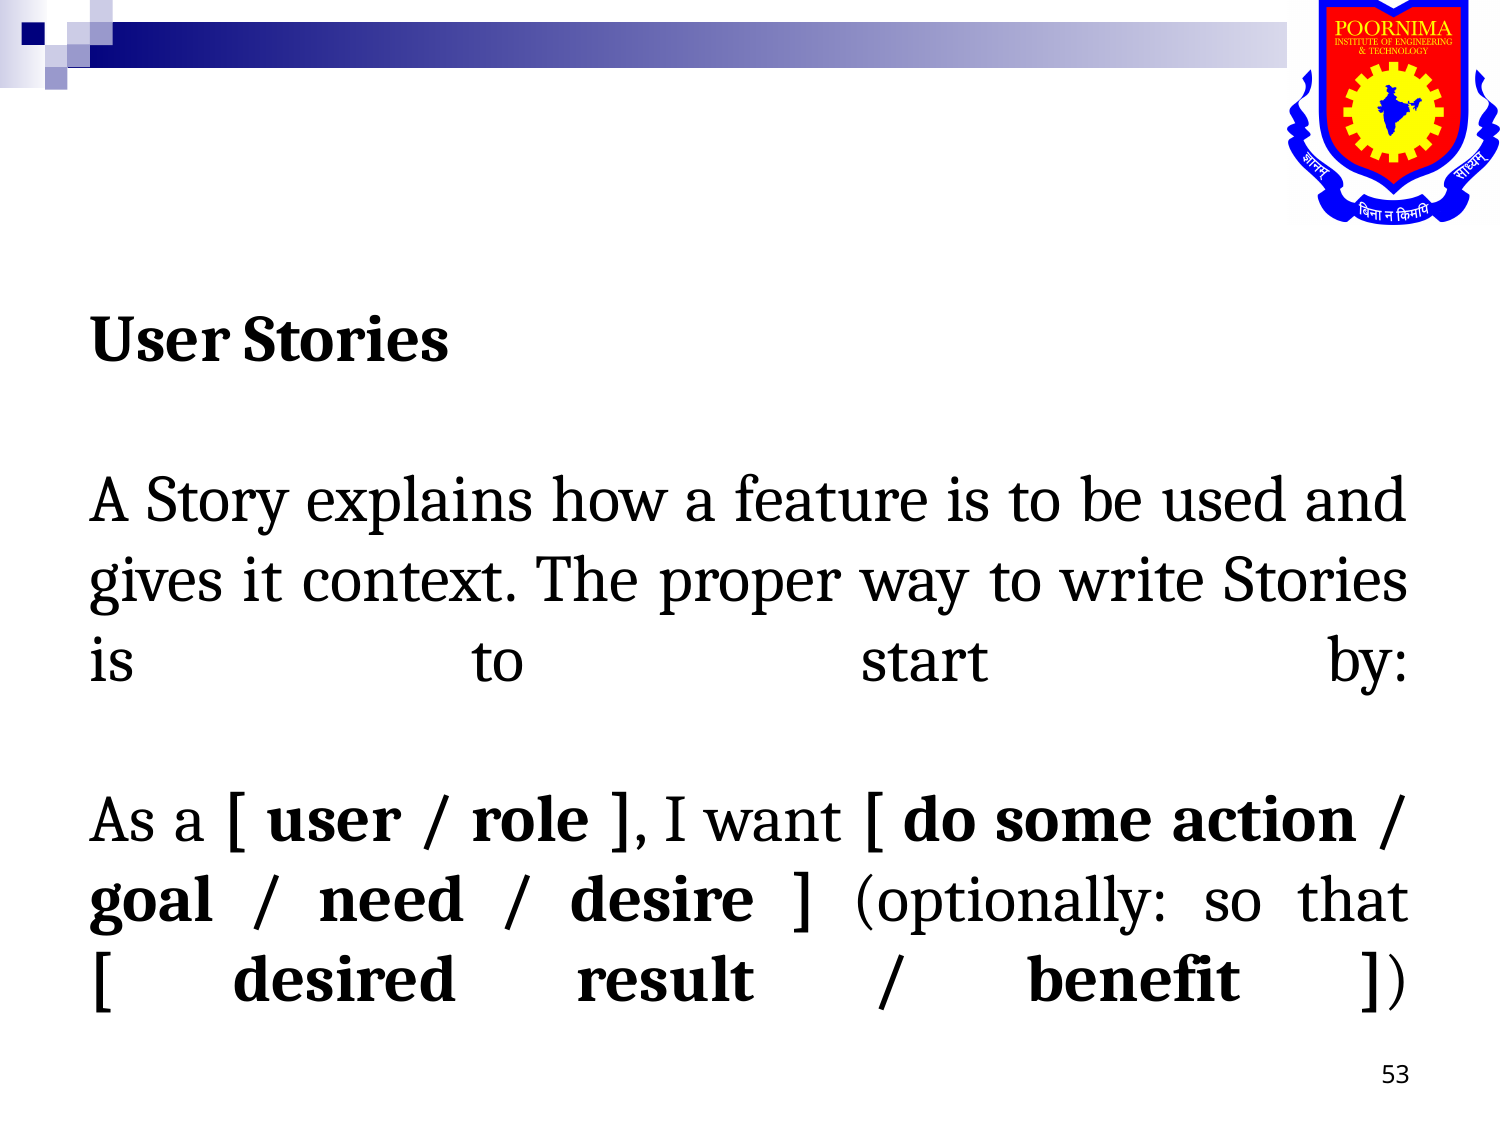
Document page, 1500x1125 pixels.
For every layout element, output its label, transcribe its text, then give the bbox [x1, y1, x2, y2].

slide_number 53 [1074, 1024, 1426, 1101]
text_box User Stories A Story explains how a feature is to be used and gives it context. The proper way to write Stories is to start by: As a [ user / role ], I want [ do some action / goal / need / desire ] (optionally: so that [ desired result / benefit ]) [74, 287, 1425, 1125]
picture [1287, 0, 1500, 226]
